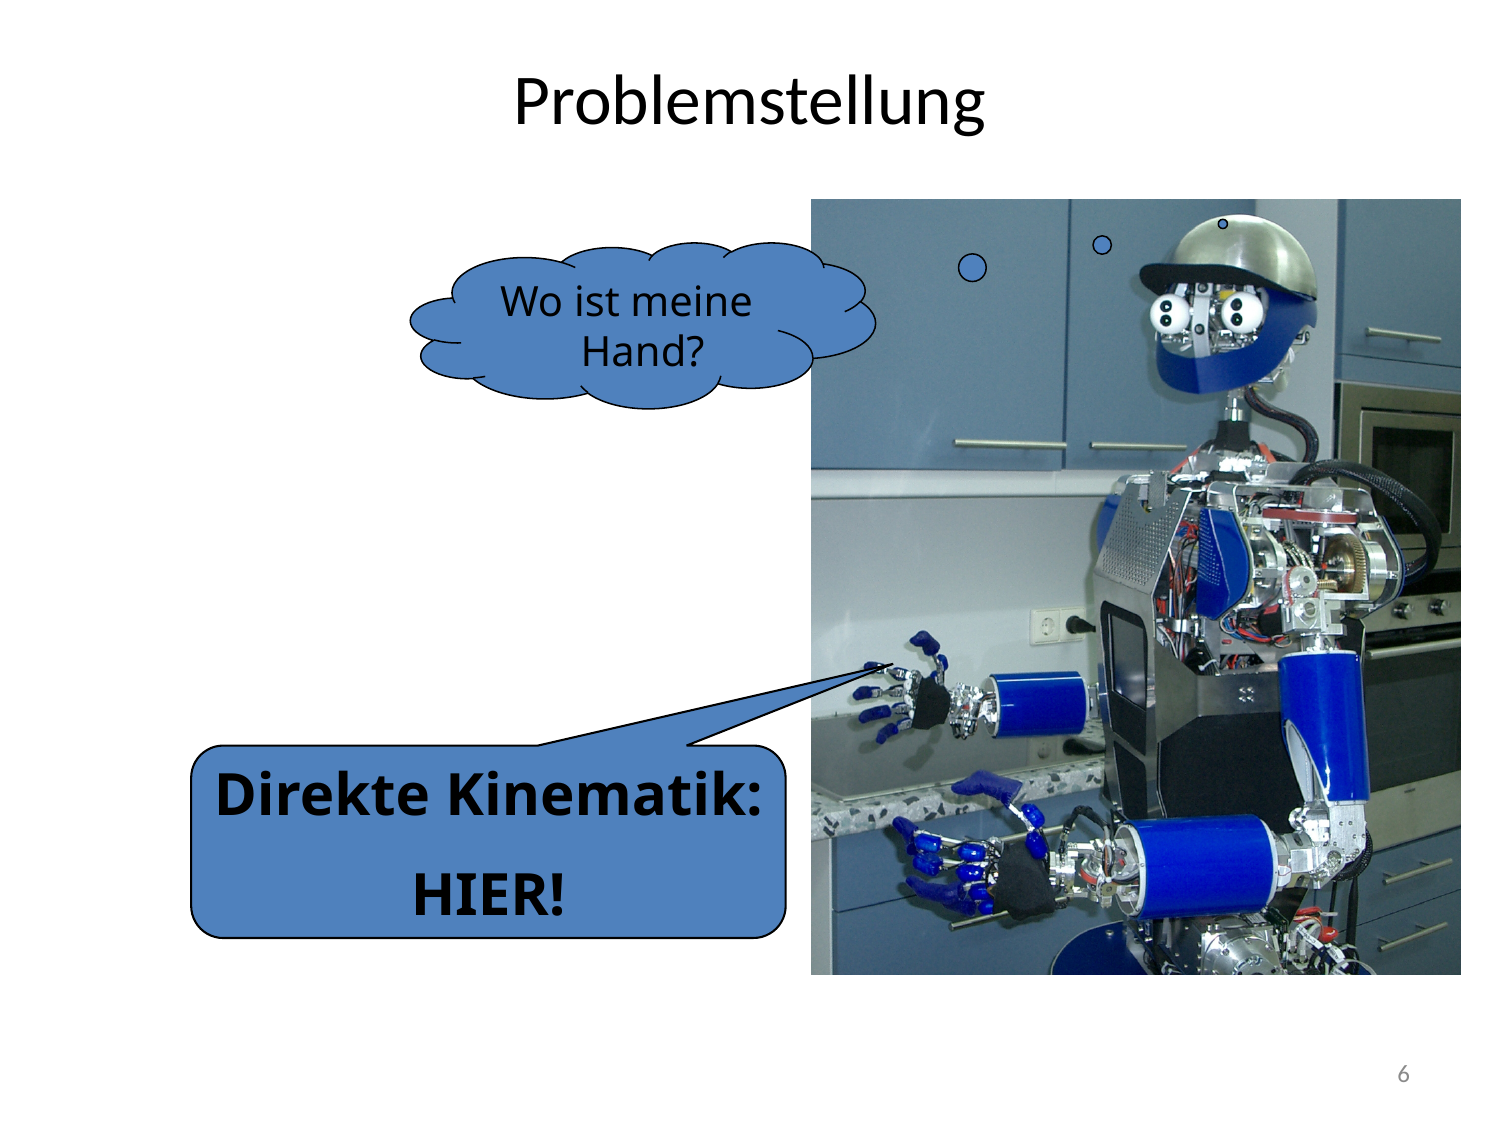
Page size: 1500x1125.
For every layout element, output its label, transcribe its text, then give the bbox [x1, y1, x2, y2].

slide_number 6 [1074, 1042, 1425, 1103]
picture [811, 199, 1461, 976]
text_box Direkte Kinematik: HIER! [191, 683, 806, 939]
text_box Wo ist meine Hand? [410, 242, 806, 409]
title Problemstellung [75, 45, 1425, 233]
